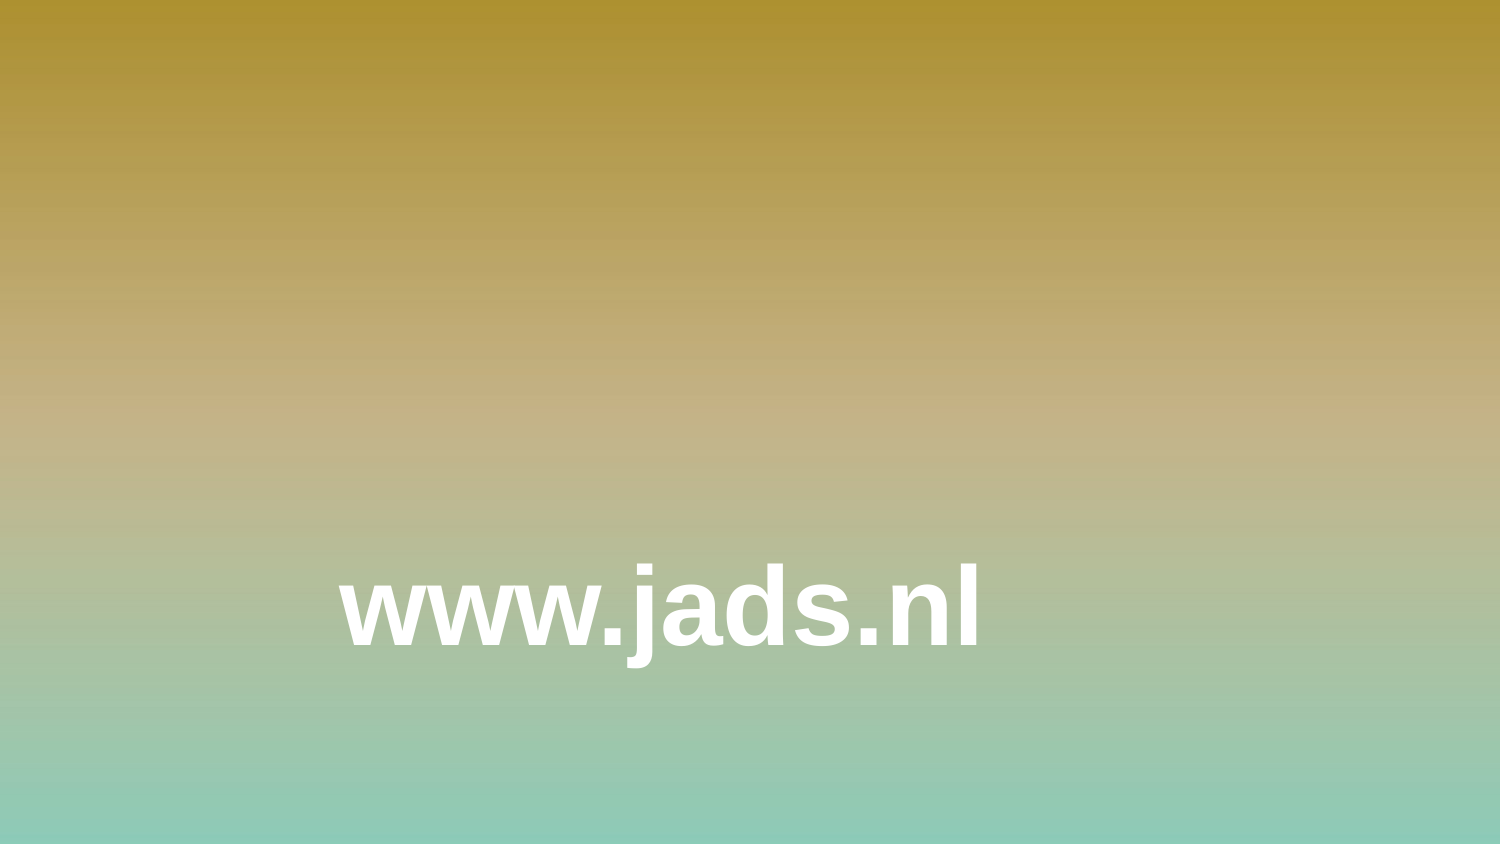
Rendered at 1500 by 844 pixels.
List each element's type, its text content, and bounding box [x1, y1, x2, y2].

text_box www.jads.nl [325, 525, 1001, 676]
picture [0, 0, 1500, 844]
title [74, 527, 1380, 730]
